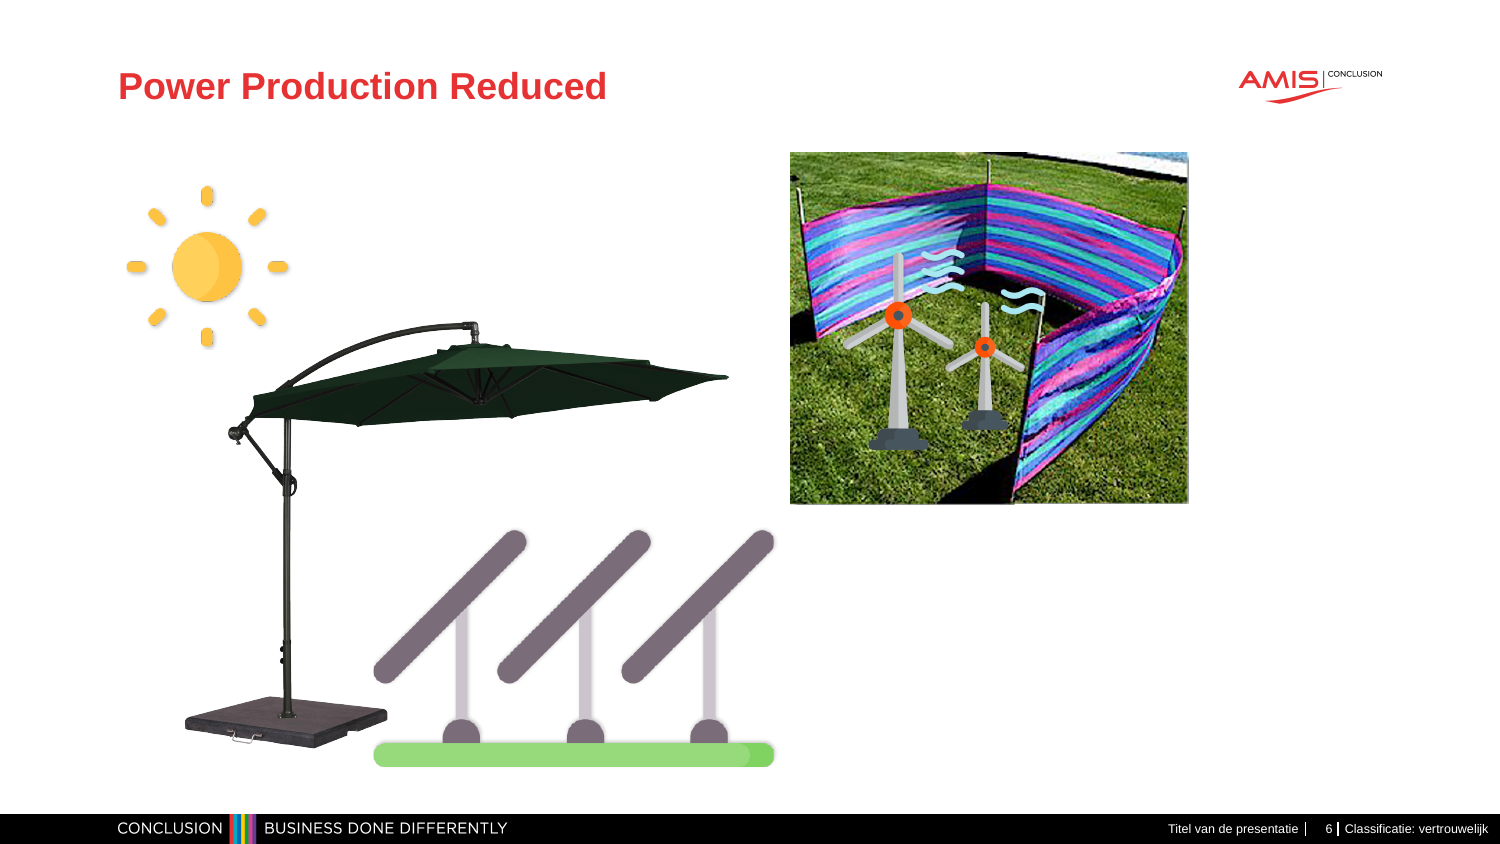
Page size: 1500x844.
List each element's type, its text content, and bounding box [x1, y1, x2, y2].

picture [1205, 59, 1388, 106]
picture [126, 152, 1283, 767]
picture [0, 814, 236, 844]
title Power Production Reduced [118, 47, 1205, 130]
picture [239, 814, 1500, 844]
footer Titel van de presentatie [814, 820, 1299, 839]
slide_number 6 [1309, 820, 1333, 839]
